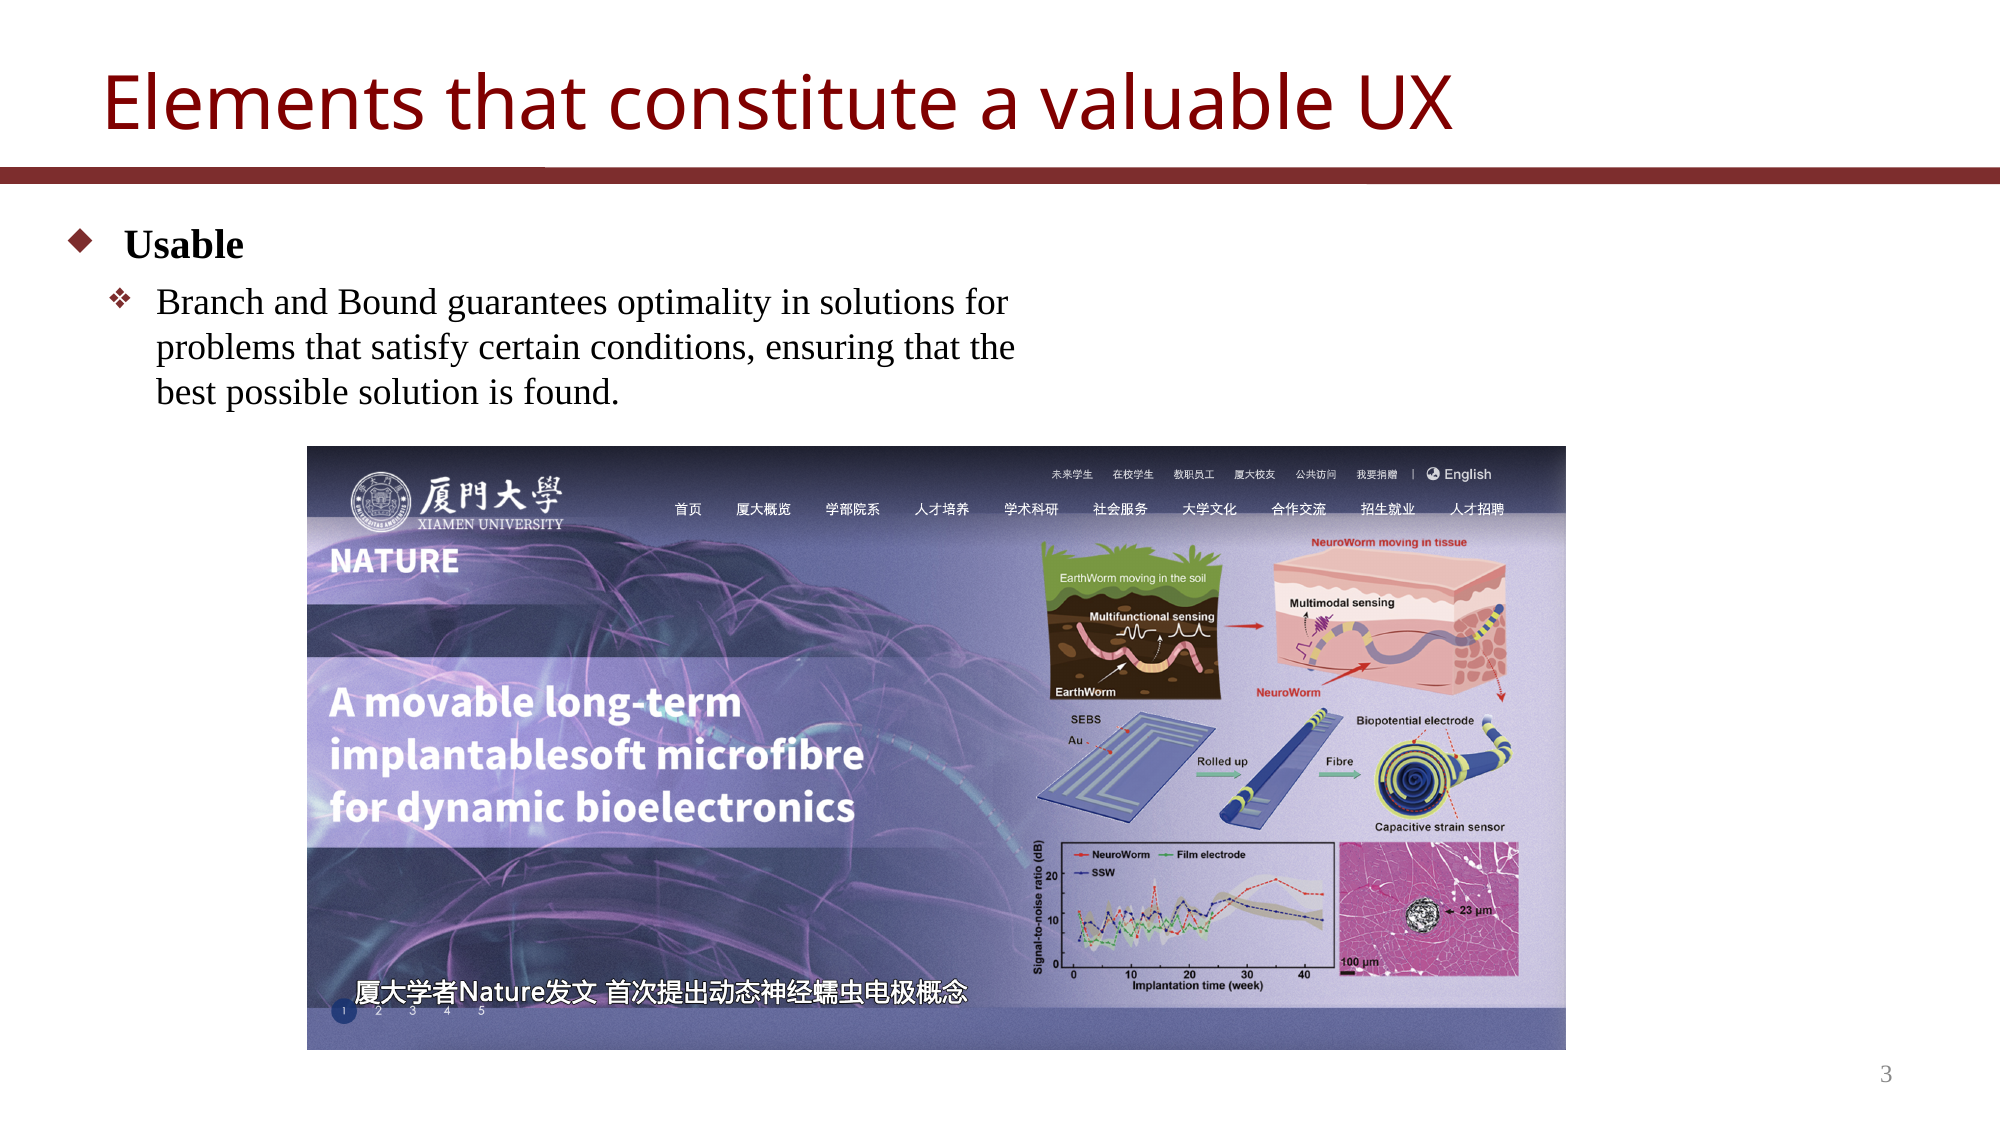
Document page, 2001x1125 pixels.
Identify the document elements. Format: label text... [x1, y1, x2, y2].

picture [306, 446, 1566, 1051]
title Elements that constitute a valuable UX [93, 34, 1907, 165]
list Usable Branch and Bound guarantees optimality in solutions for problems that satisfy certain conditions, ensuring that the best possible solution is found. [59, 163, 1046, 1025]
slide_number 3 [1854, 1049, 1901, 1096]
